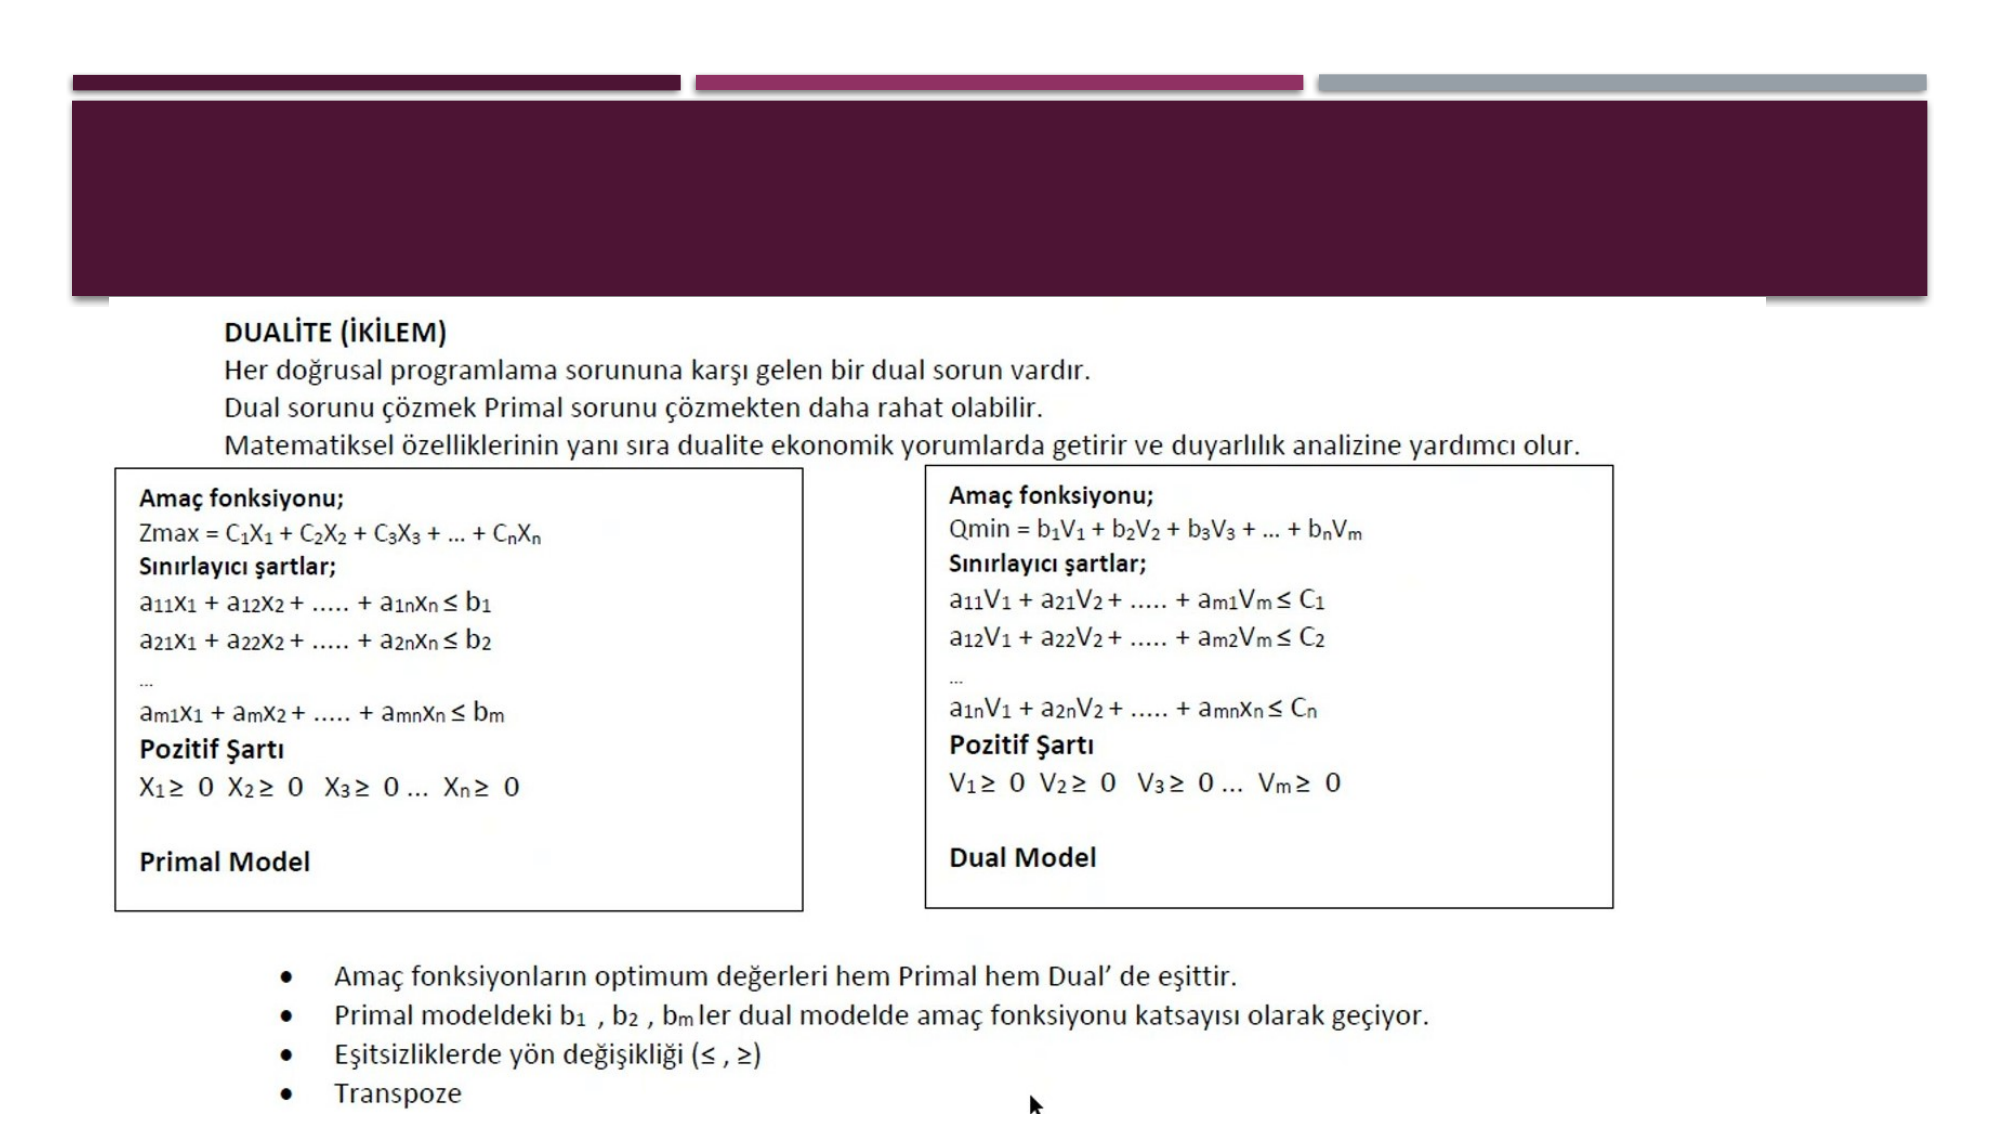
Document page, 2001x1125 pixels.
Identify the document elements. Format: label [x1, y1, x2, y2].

list [109, 297, 1767, 1114]
